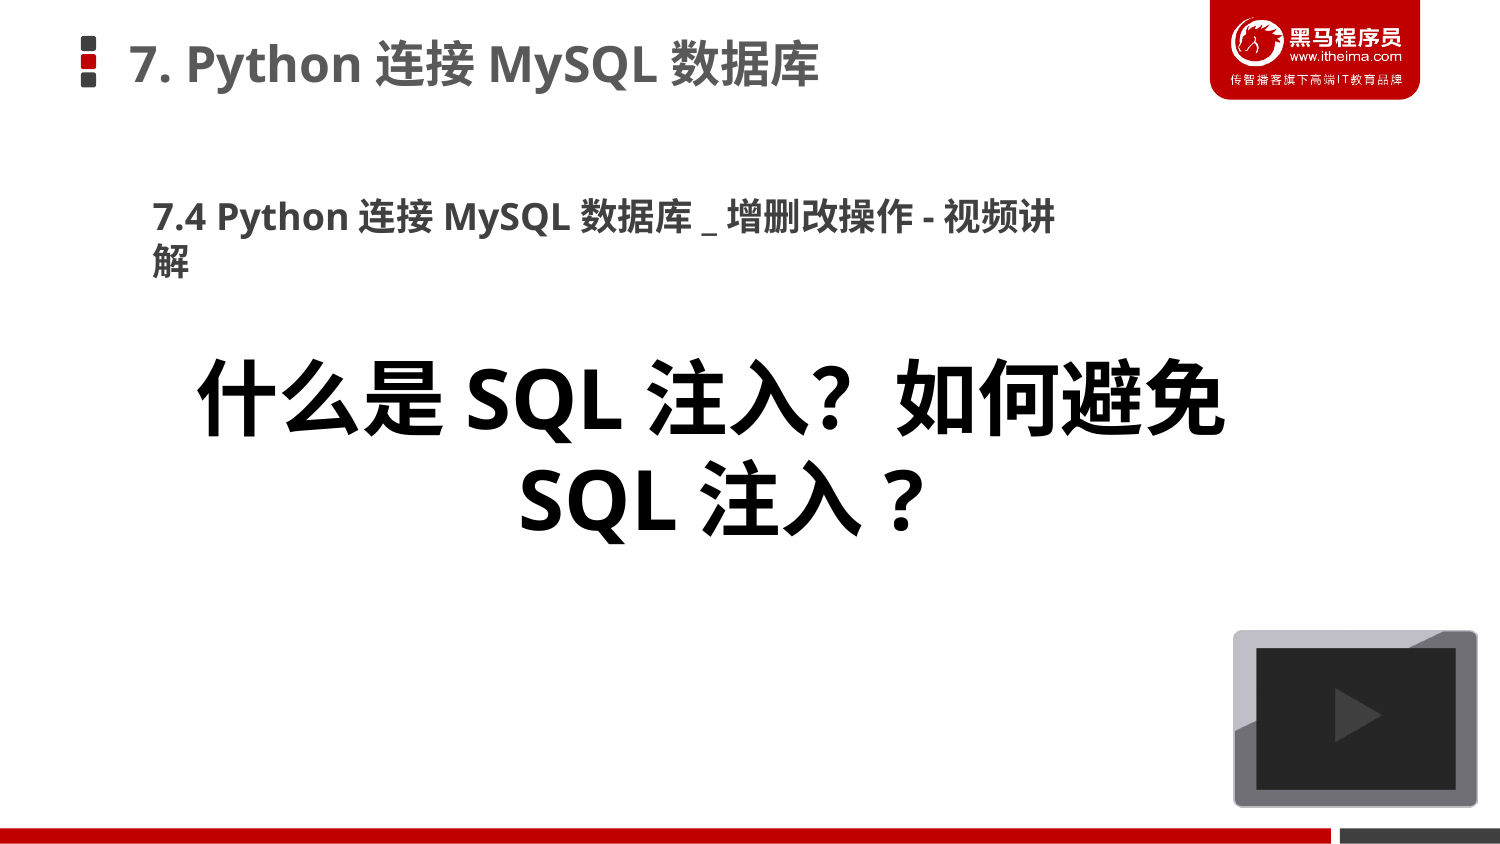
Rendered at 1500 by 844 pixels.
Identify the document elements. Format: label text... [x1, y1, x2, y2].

text_box 7. Python连接MySQL数据库 [118, 0, 1002, 133]
text_box 7.4 Python连接MySQL数据库_增删改操作-视频讲解 [138, 185, 1093, 291]
picture [1212, 8, 1421, 94]
picture [1232, 630, 1478, 809]
text_box 什么是SQL注入？如何避免SQL注入? [137, 339, 1306, 555]
